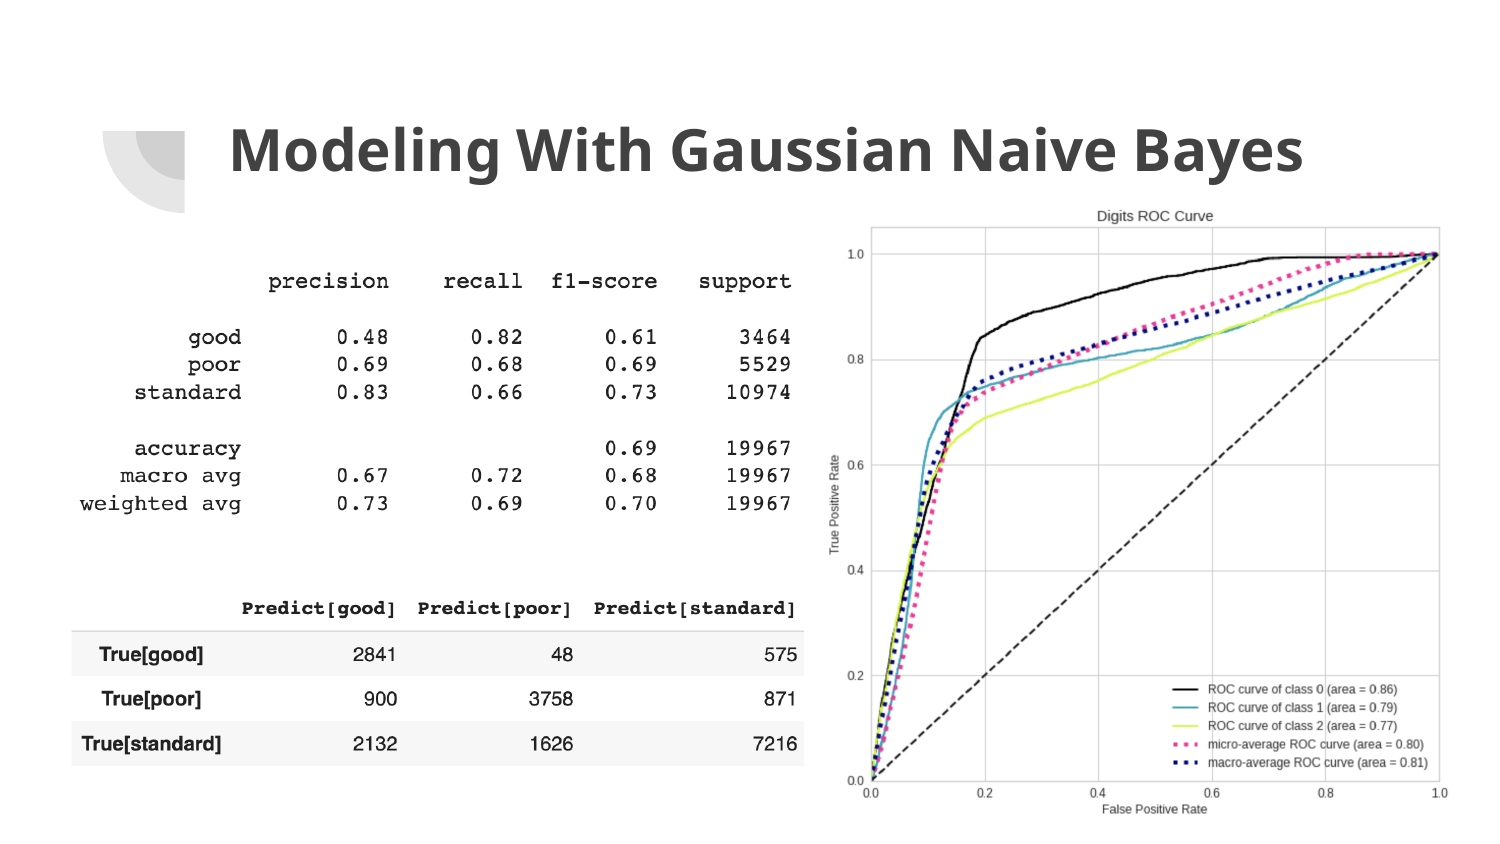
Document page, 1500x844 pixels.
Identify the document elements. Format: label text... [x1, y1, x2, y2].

picture [64, 578, 804, 771]
title Modeling With Gaussian Naive Bayes [213, 98, 1368, 263]
picture [823, 203, 1463, 822]
picture [64, 268, 804, 530]
